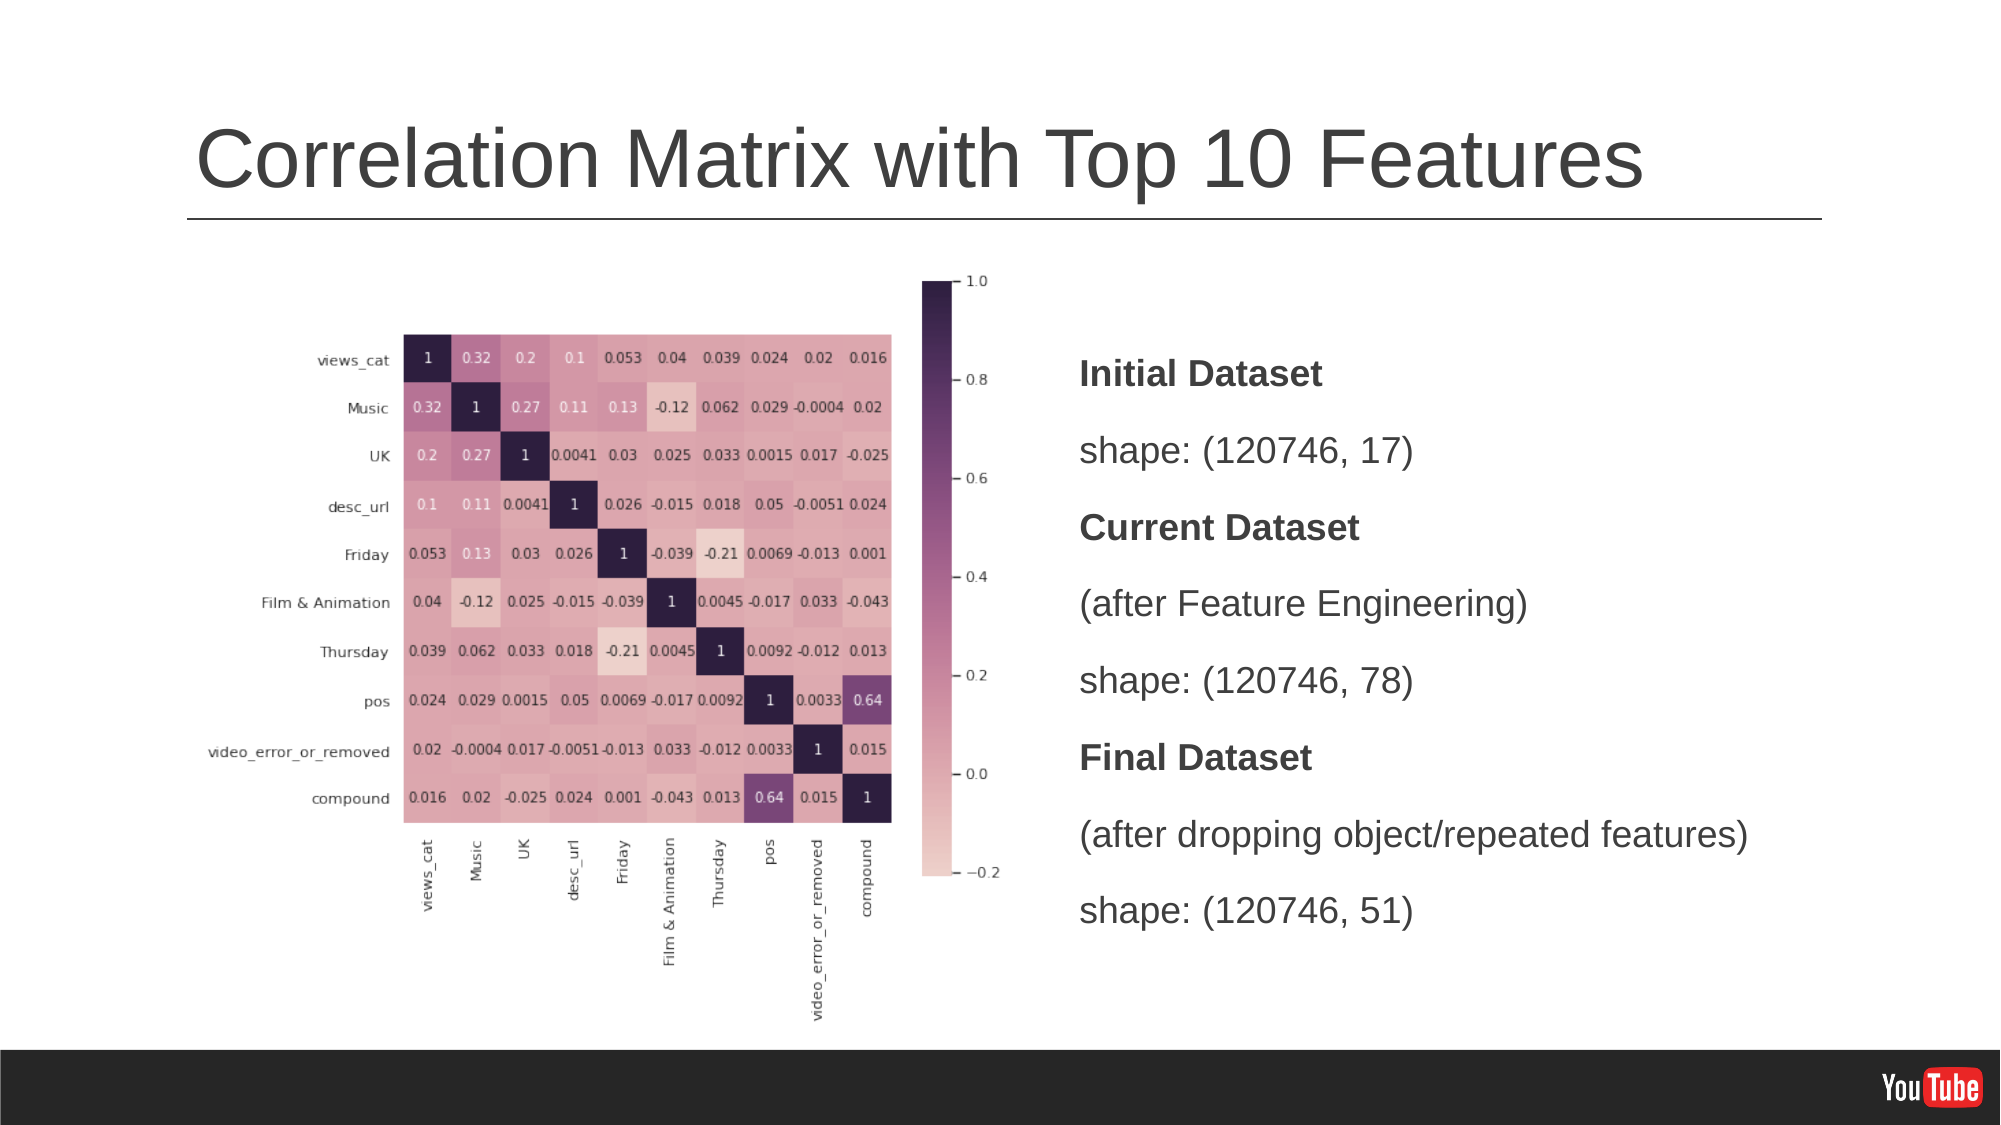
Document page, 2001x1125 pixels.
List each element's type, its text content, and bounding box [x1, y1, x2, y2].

picture [1879, 1057, 1986, 1118]
title Correlation Matrix with Top 10 Features [180, 47, 1830, 214]
list Initial Dataset shape: (120746, 17) Current Dataset (after Feature Engineering) shape: (120746, 78) Final Dataset (after dropping object/repeated features) shape: (120746, 51) [1079, 335, 1864, 988]
picture [197, 266, 1012, 1030]
